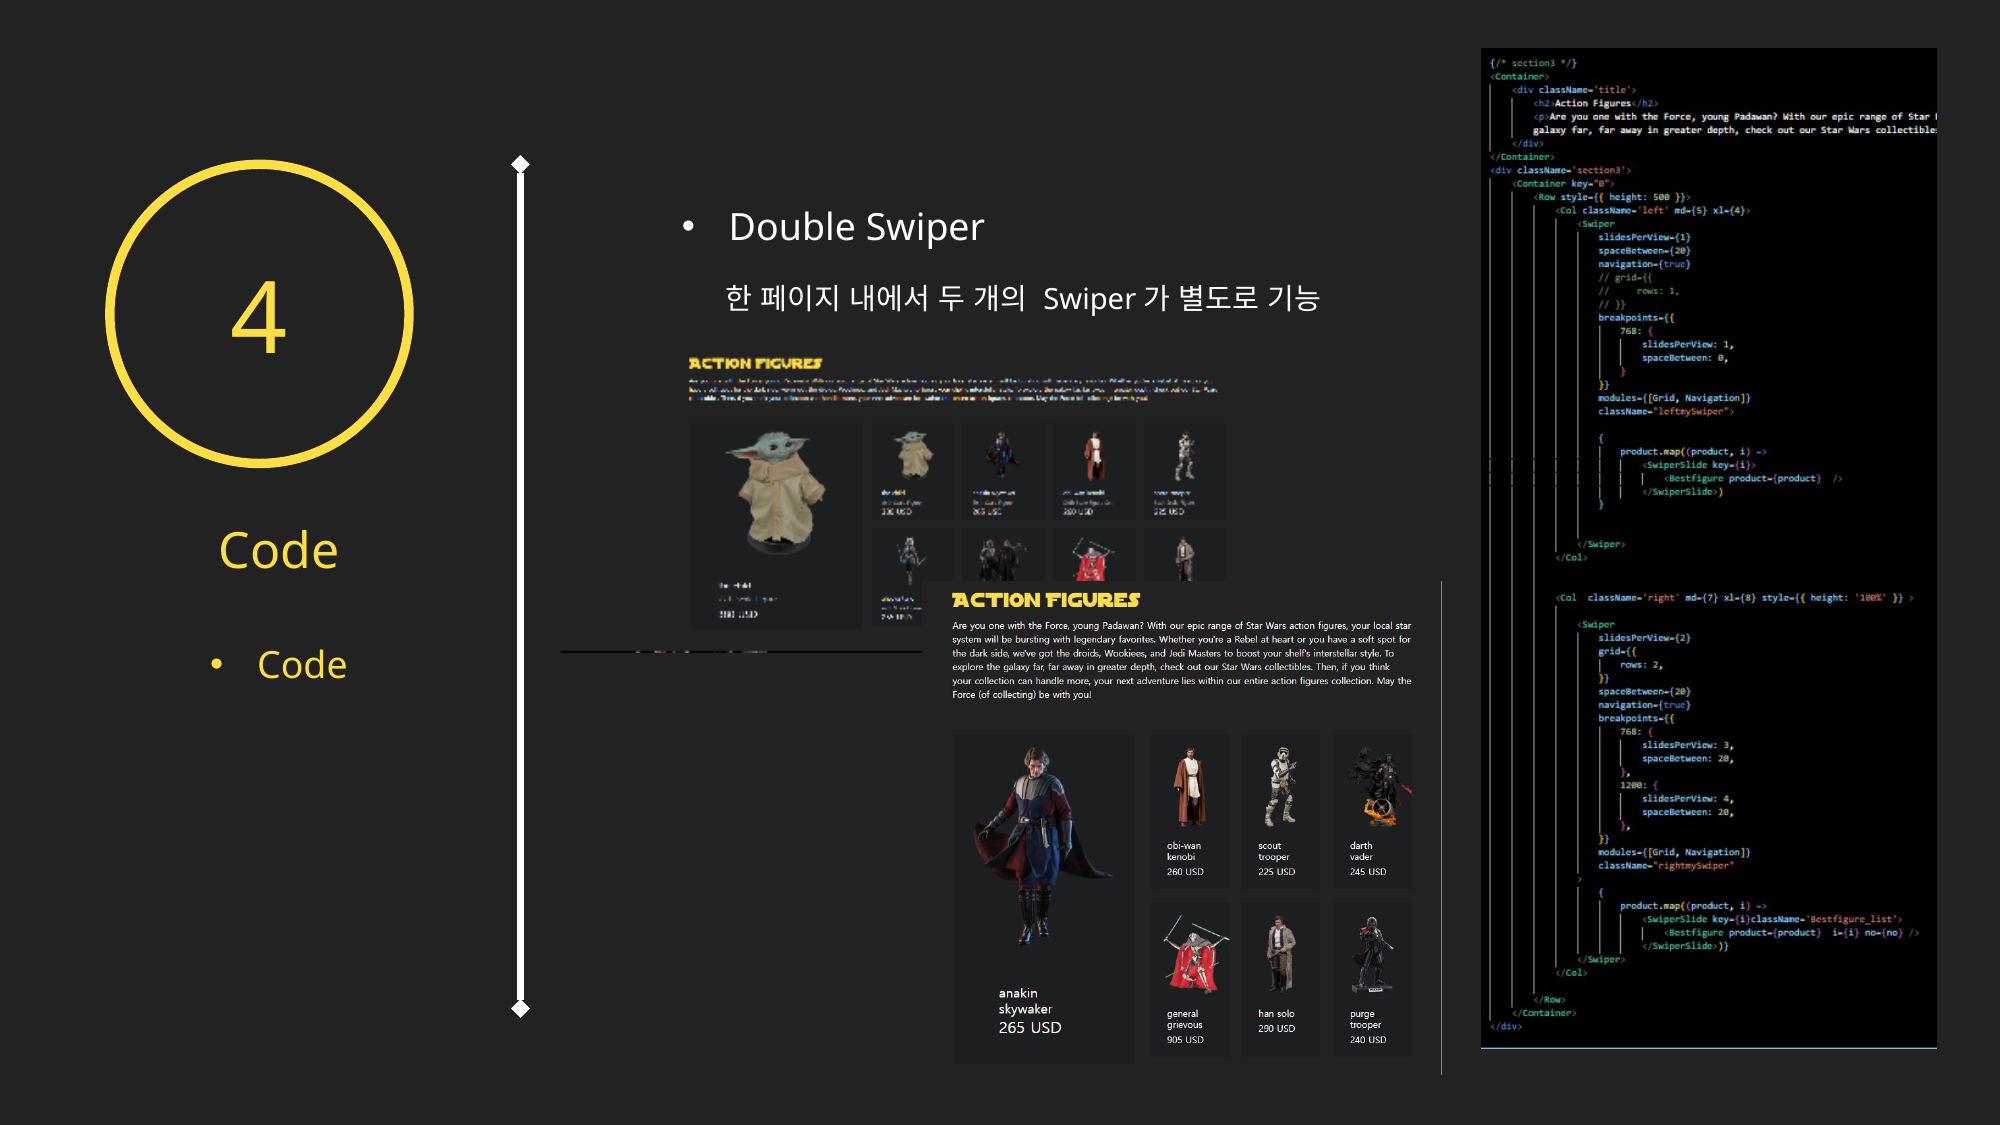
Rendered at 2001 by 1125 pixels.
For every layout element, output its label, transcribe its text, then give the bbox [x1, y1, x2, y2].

text_box Double Swiper [667, 195, 1381, 256]
picture [560, 339, 1442, 1075]
text_box 4 [108, 163, 411, 465]
text_box 한 페이지 내에서 두 개의 Swiper가 별도로 기능 [710, 272, 1349, 323]
text_box Code [109, 510, 448, 586]
picture [1481, 48, 1937, 1049]
text_box Code [109, 633, 448, 694]
